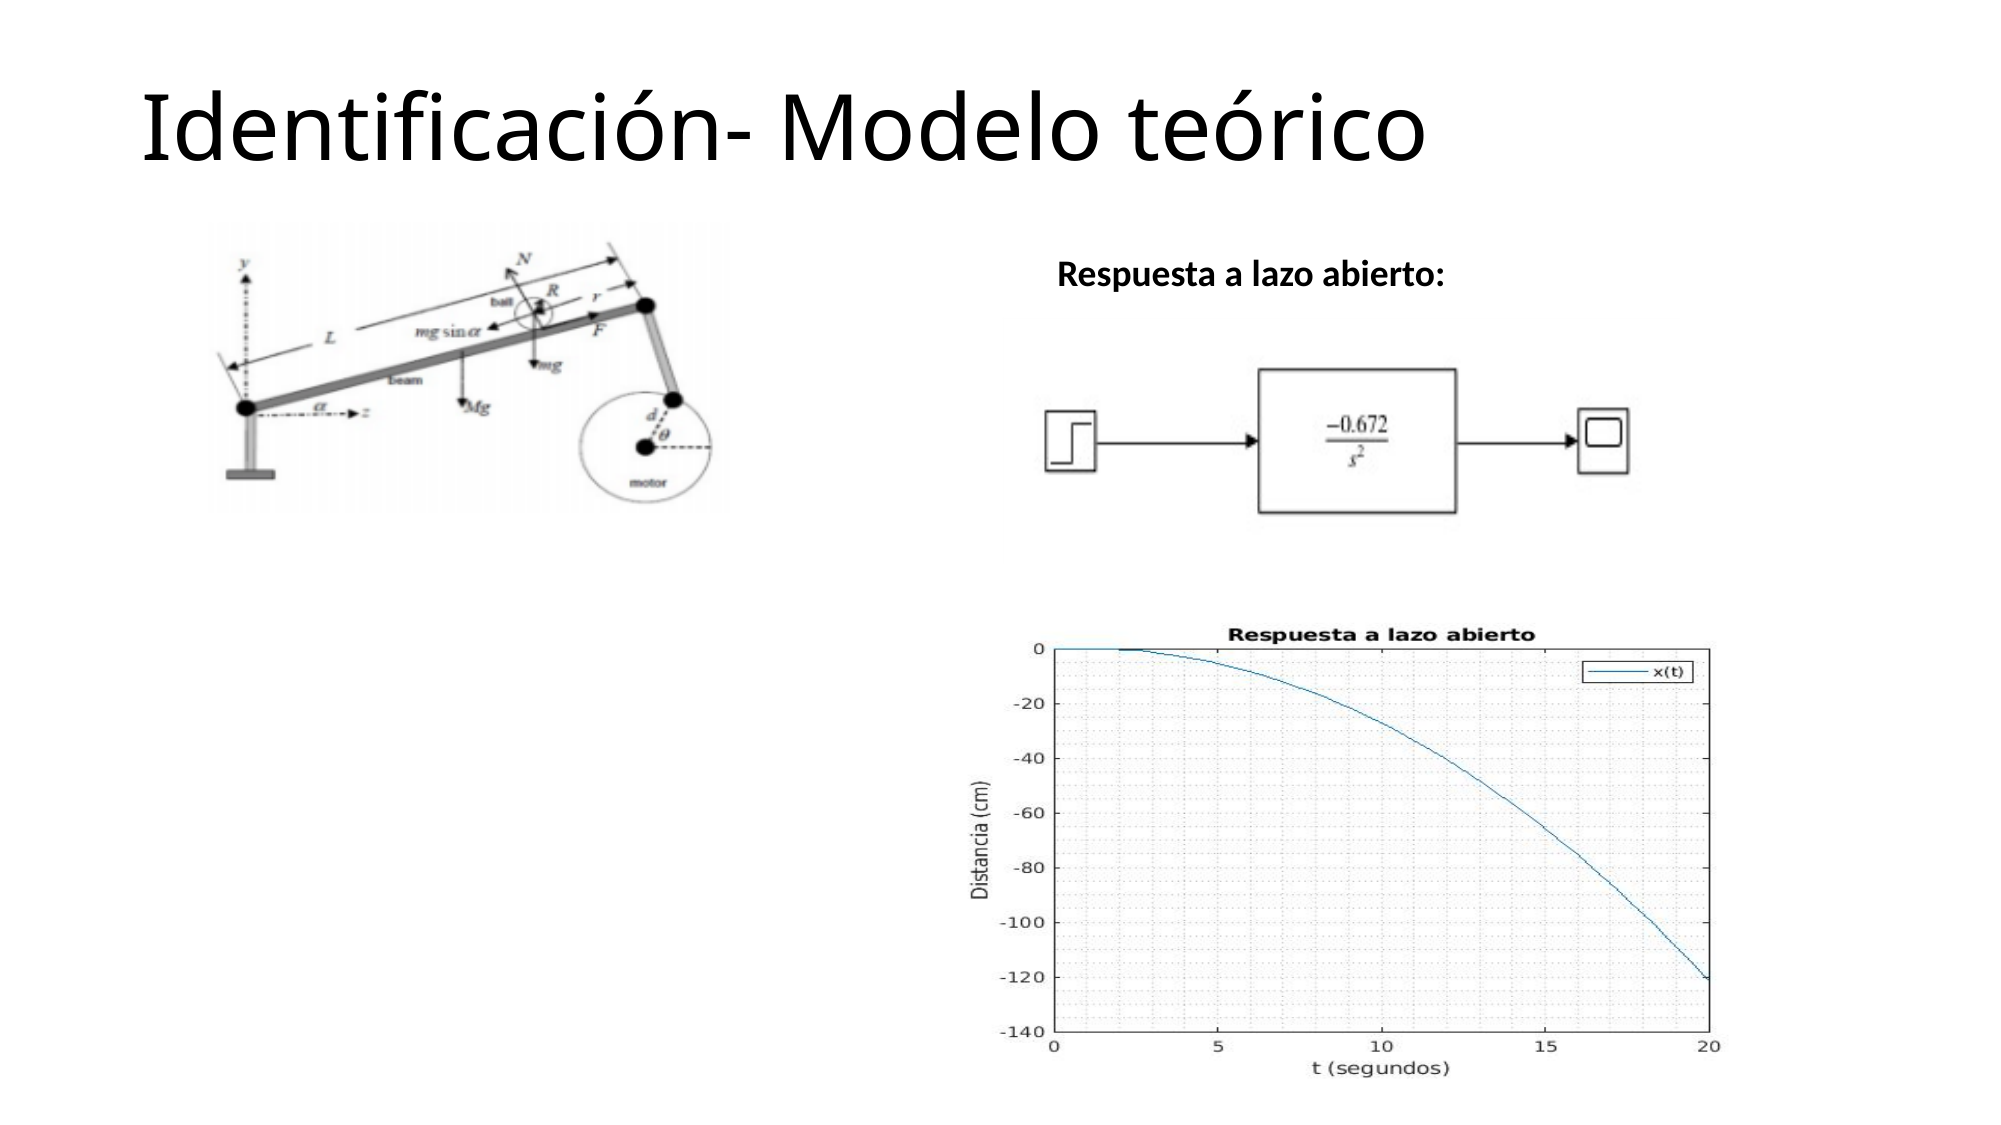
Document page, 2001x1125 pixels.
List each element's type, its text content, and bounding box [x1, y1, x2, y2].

title Identificación- Modelo teórico [126, 22, 1852, 240]
text_box Respuesta a lazo abierto: [1042, 241, 1600, 301]
picture [1002, 317, 1680, 564]
picture [156, 222, 767, 519]
picture [944, 614, 1789, 1083]
